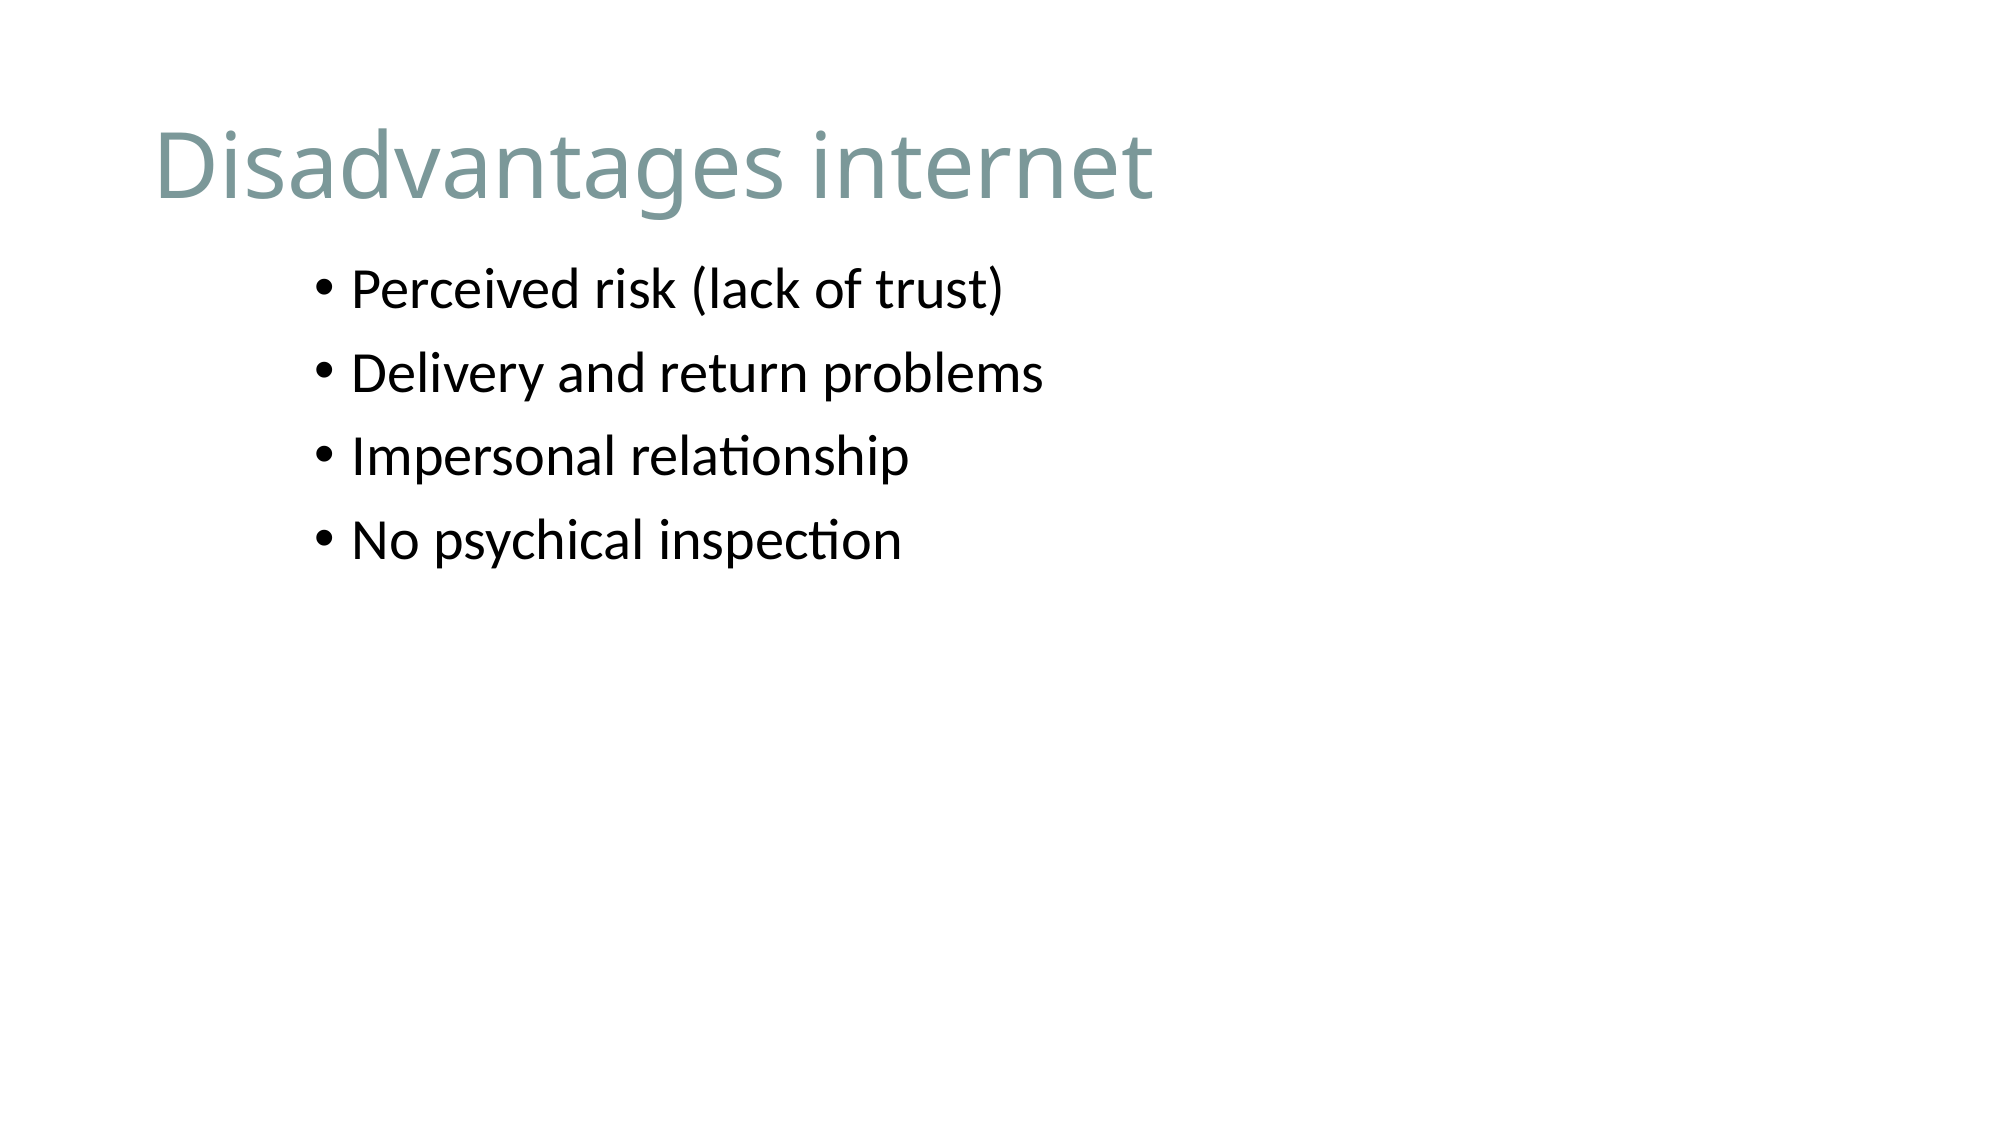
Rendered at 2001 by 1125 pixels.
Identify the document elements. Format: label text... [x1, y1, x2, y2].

title Disadvantages internet [137, 59, 1863, 278]
list Perceived risk (lack of trust) Delivery and return problems Impersonal relationship No psychical inspection [299, 250, 1695, 1001]
